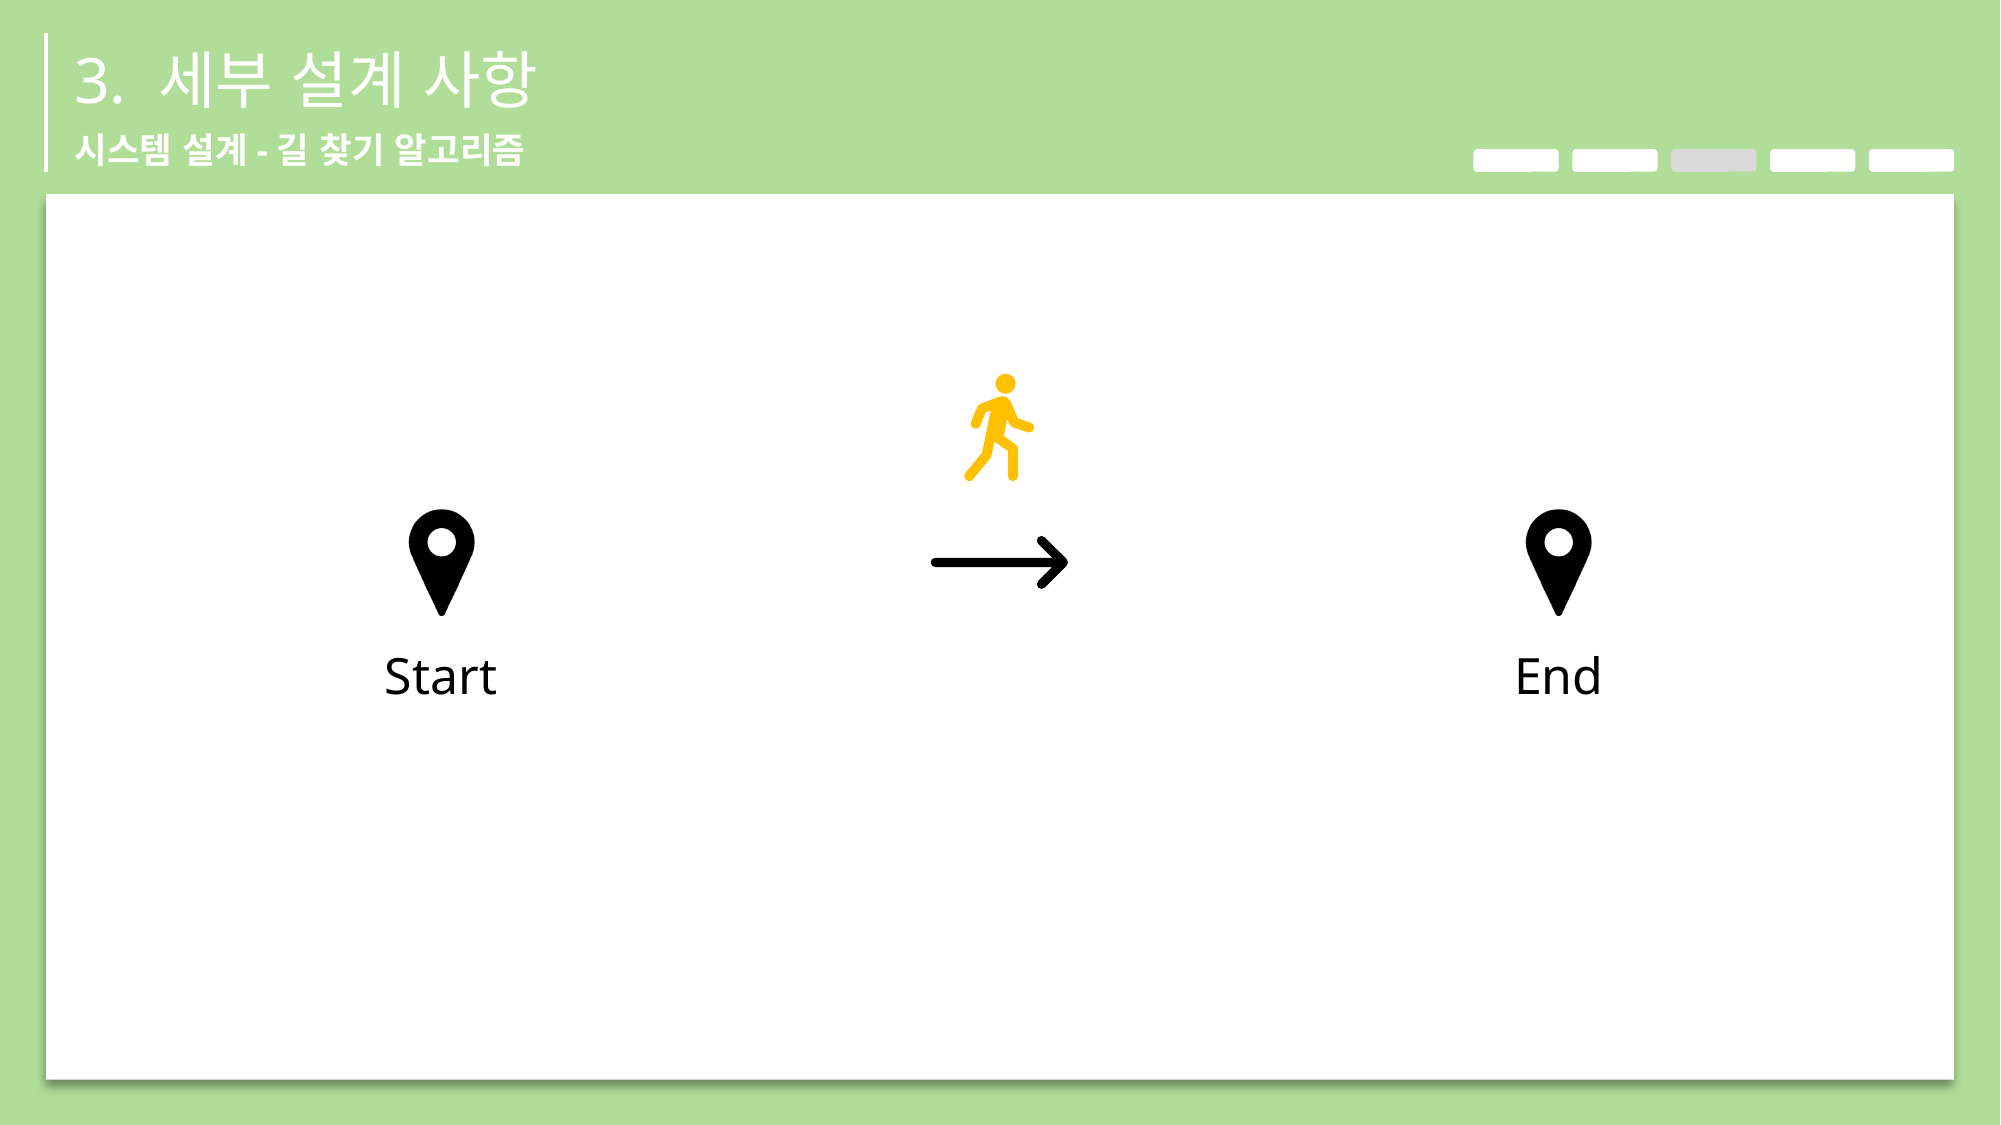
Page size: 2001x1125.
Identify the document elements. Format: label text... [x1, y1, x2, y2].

text_box [45, 193, 1955, 1081]
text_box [1473, 149, 1955, 172]
text_box Start [327, 637, 555, 713]
text_box 시스템 설계-길 찾기 알고리즘 [59, 120, 2000, 178]
text_box 3. 세부 설계 사항 [59, 33, 1954, 120]
picture [1483, 487, 1634, 638]
text_box End [1445, 637, 1673, 713]
picture [366, 487, 517, 638]
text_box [964, 373, 1035, 482]
text_box [930, 535, 1069, 589]
